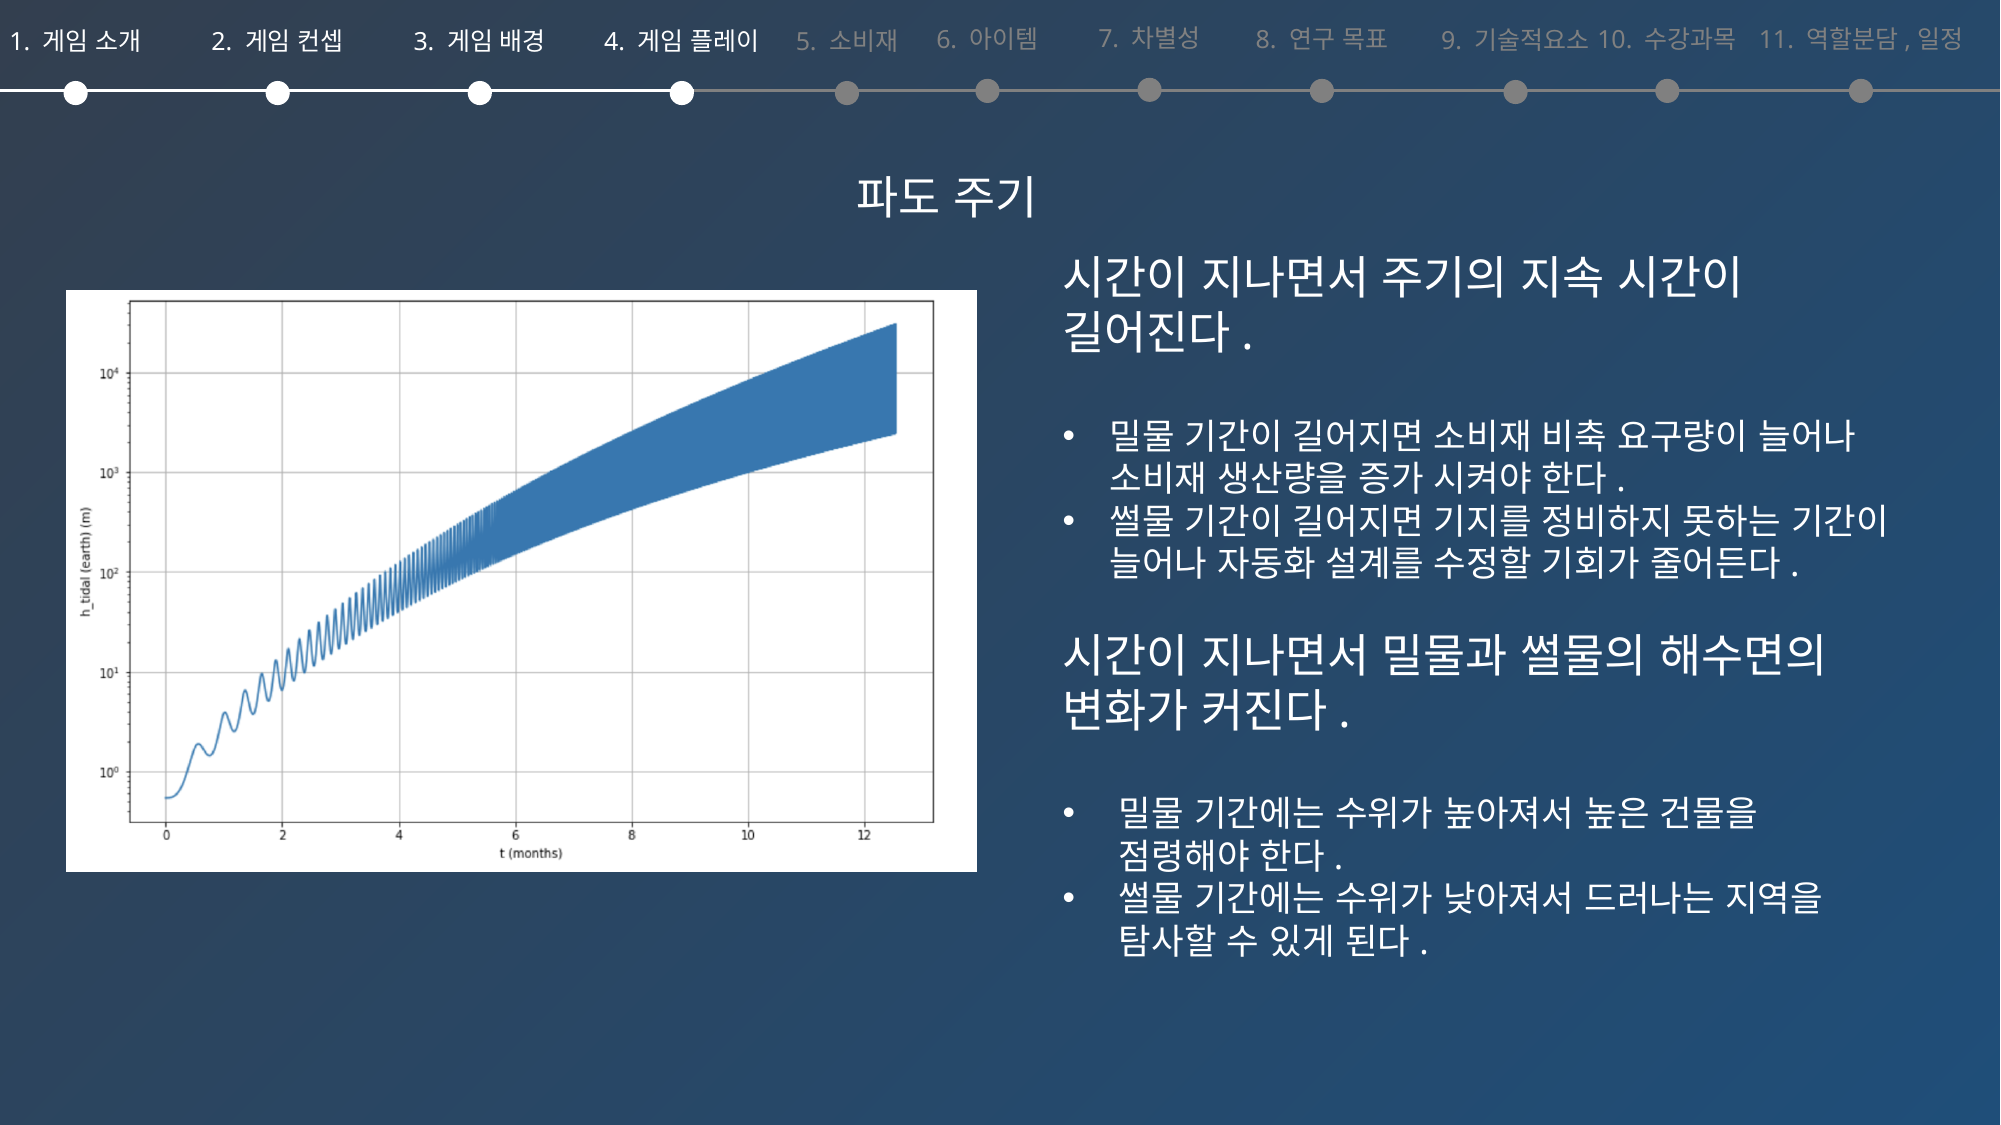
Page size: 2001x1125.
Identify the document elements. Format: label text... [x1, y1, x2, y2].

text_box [1243, 16, 1401, 90]
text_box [785, 91, 909, 105]
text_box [202, 18, 354, 105]
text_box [1243, 91, 1401, 103]
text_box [1432, 17, 1599, 105]
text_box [0, 18, 152, 105]
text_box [1587, 16, 1747, 90]
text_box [1088, 15, 1211, 90]
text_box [1756, 91, 1966, 103]
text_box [926, 16, 1049, 90]
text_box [1088, 91, 1211, 102]
text_box 파도 주기 [842, 161, 1074, 232]
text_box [926, 91, 1049, 103]
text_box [595, 18, 769, 105]
text_box 시간이 지나면서 주기의 지속 시간이 길어진다. 밀물 기간이 길어지면 소비재 비축 요구량이 늘어나 소비재 생산량을 증가 시켜야 한다. 썰물 기간이 길어지면 기지를 정비하지 못하는 기간이 늘어나 자동화 설계를 수정할 기회가 줄어든다. 시간이 지나면서 밀물과 썰물의 해수면의 변화가 커진다. 밀물 기간에는 수위가 높아져서 높은 건물을 점령해야 한다. 썰물 기간에는 수위가 낮아져서 드러나는 지역을 탐사할 수 있게 된다. [1047, 241, 1908, 969]
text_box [404, 18, 556, 105]
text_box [785, 18, 909, 90]
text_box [1756, 16, 1966, 90]
picture [66, 290, 977, 872]
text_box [1599, 91, 1747, 103]
